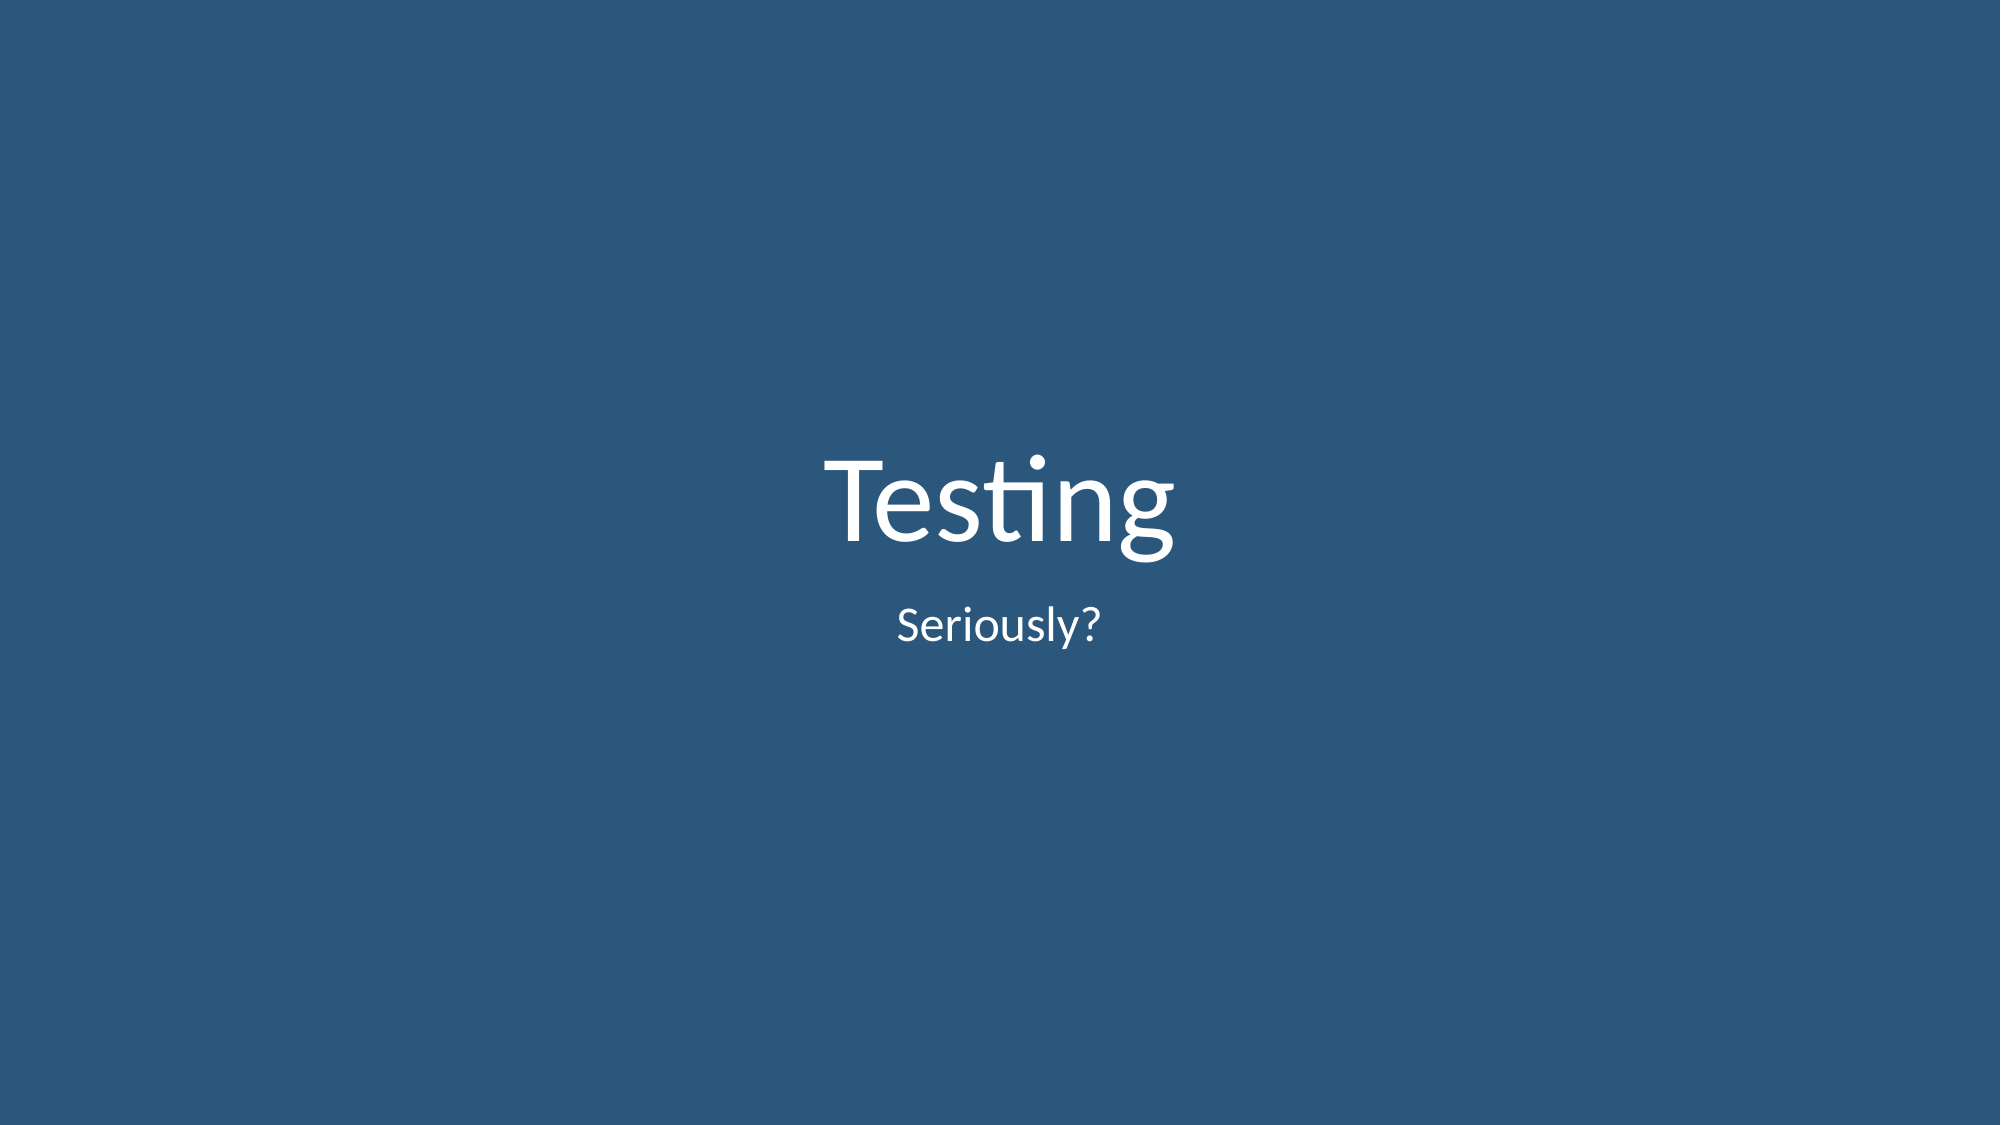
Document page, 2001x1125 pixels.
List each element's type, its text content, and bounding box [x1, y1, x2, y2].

title Testing [249, 184, 1750, 576]
subtitle Seriously? [249, 590, 1750, 863]
